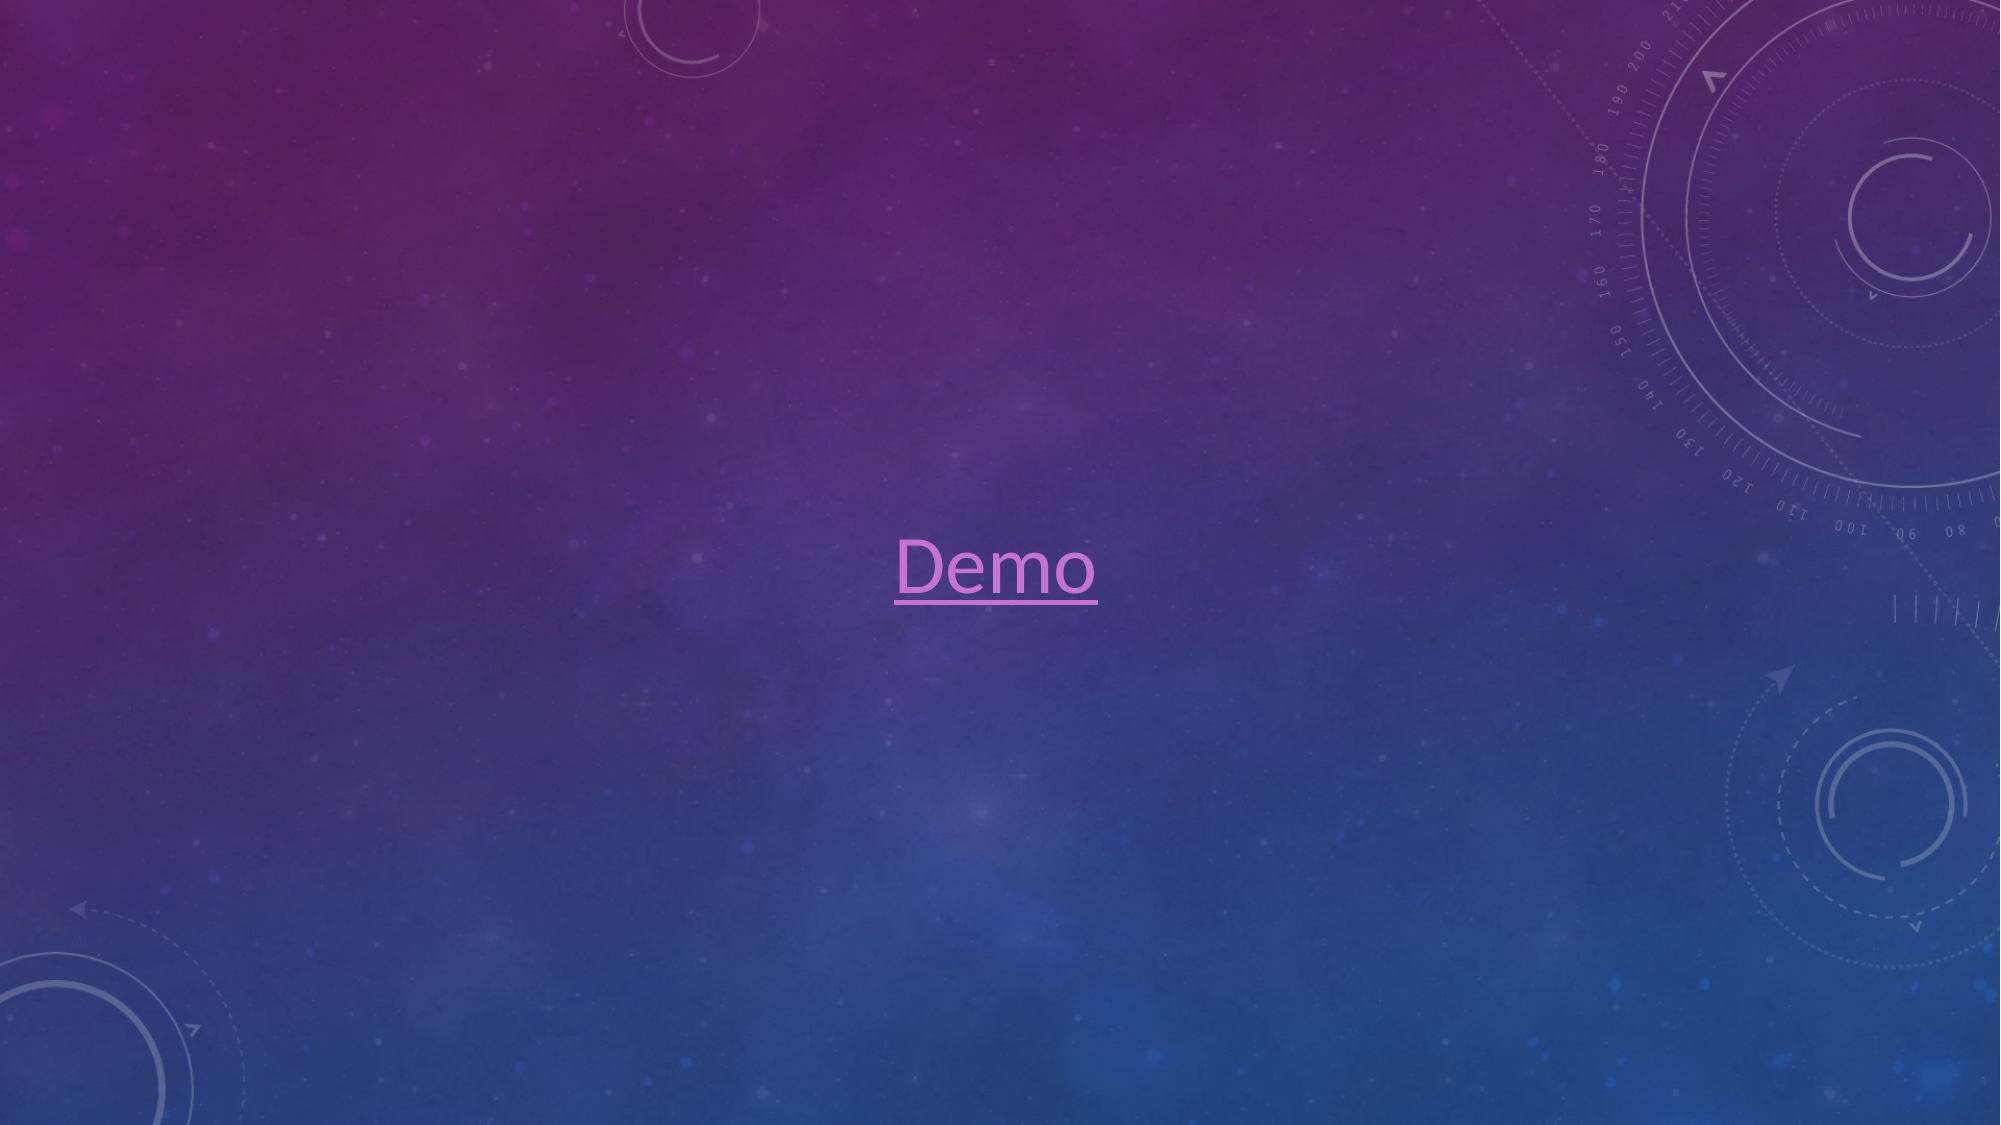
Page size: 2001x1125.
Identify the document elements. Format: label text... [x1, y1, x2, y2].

picture [0, 0, 2000, 1125]
text_box Demo [404, 503, 1588, 618]
